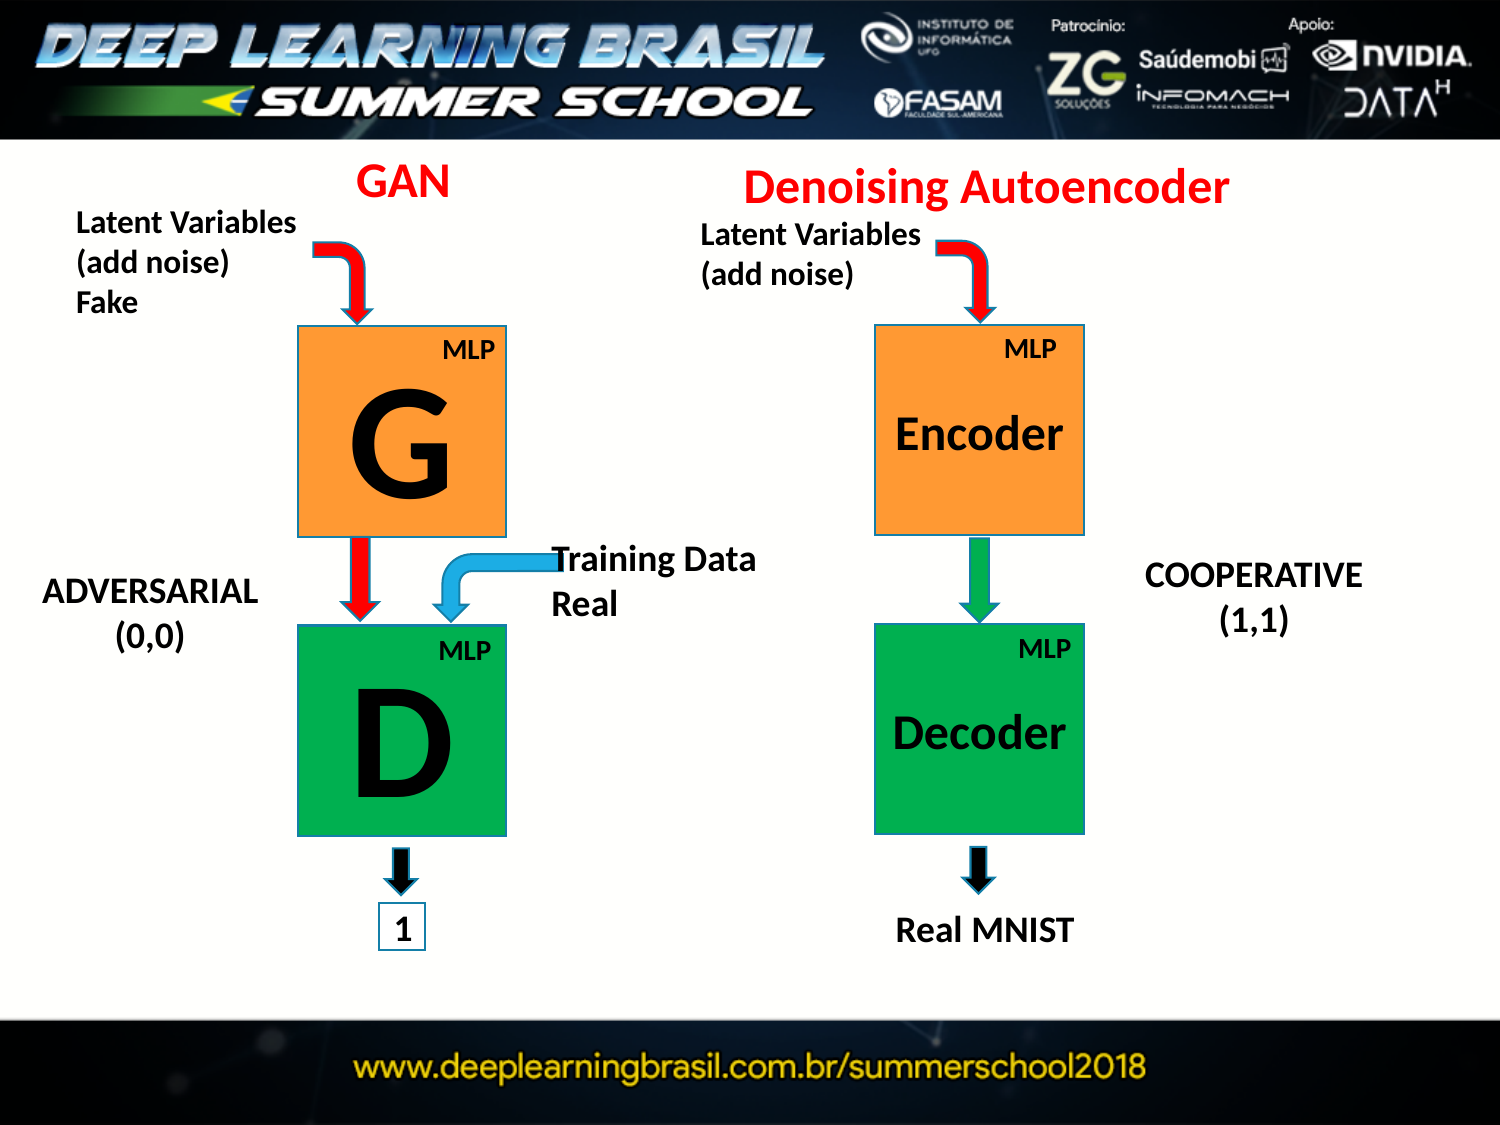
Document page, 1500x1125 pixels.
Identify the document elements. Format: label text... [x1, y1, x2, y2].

text_box MLP [427, 323, 511, 373]
text_box [958, 537, 1001, 624]
text_box Latent Variables (add noise) [685, 204, 937, 300]
text_box Training Data Real [536, 526, 772, 632]
text_box 1 [378, 902, 426, 951]
text_box [339, 535, 382, 623]
text_box [431, 553, 536, 623]
text_box MLP [988, 321, 1072, 372]
text_box [382, 847, 420, 897]
text_box MLP [423, 623, 507, 674]
text_box Latent Variables (add noise) Fake [61, 192, 312, 328]
text_box Decoder [874, 623, 1085, 835]
text_box D [297, 624, 507, 837]
text_box Real MNIST [880, 897, 1090, 958]
text_box MLP [1003, 622, 1087, 672]
text_box Denoising Autoencoder [728, 146, 1246, 222]
picture [0, 0, 1500, 1125]
text_box Encoder [874, 324, 1085, 536]
text_box COOPERATIVE (1,1) [1130, 543, 1378, 648]
text_box G [297, 325, 507, 538]
text_box [935, 239, 998, 324]
text_box [312, 241, 375, 326]
text_box [960, 845, 997, 896]
text_box GAN [340, 139, 467, 215]
text_box ADVERSARIAL (0,0) [27, 558, 274, 664]
